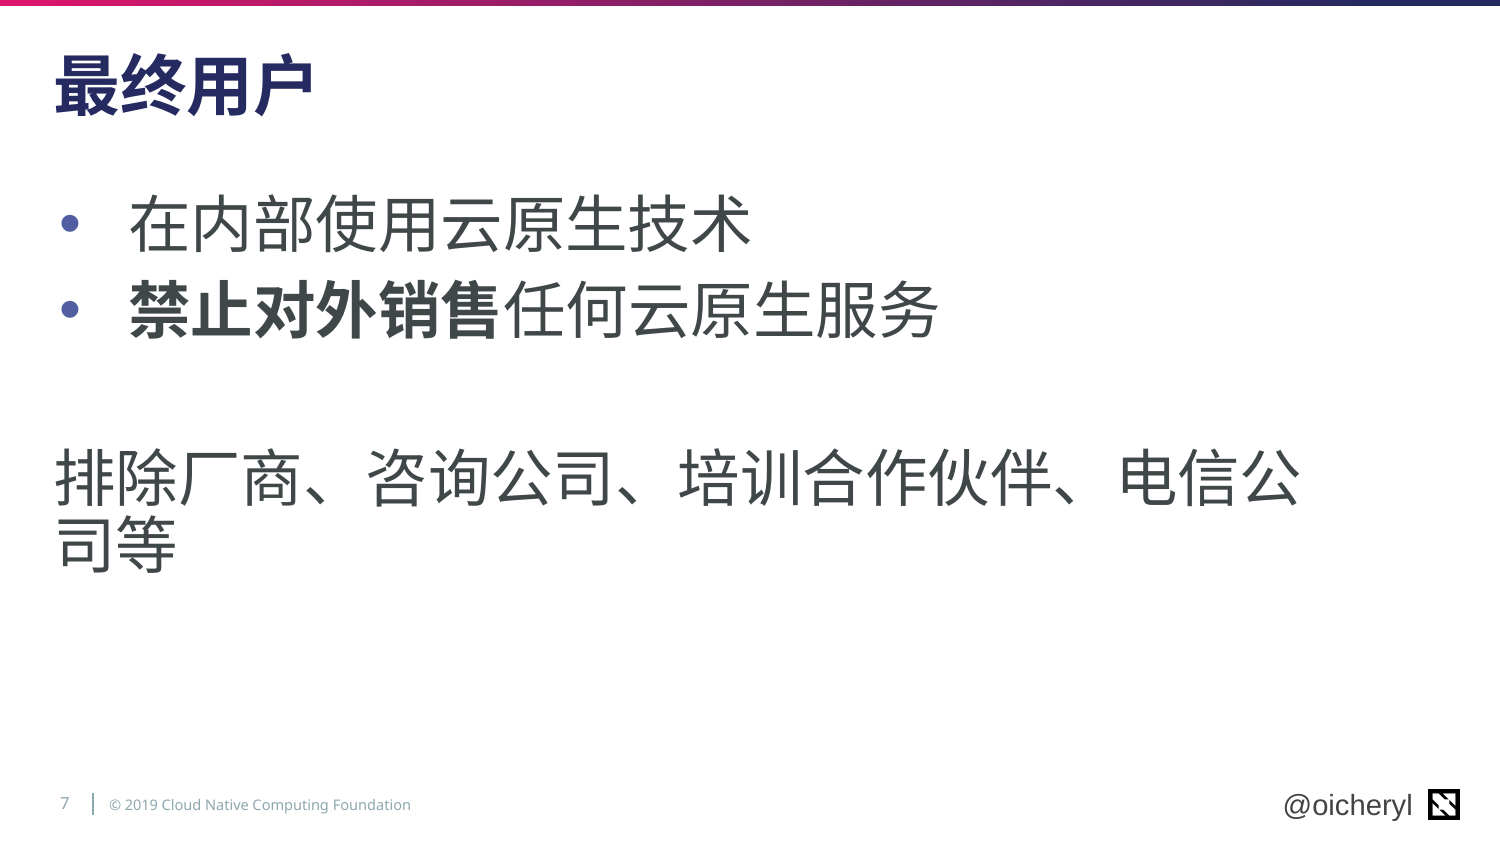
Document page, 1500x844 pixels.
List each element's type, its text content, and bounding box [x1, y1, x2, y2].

title 最终用户 [42, 52, 1458, 126]
picture [1428, 789, 1460, 820]
list 在内部使用云原生技术 禁止对外销售任何云原生服务 排除厂商、咨询公司、培训合作伙伴、电信公司等 [42, 162, 1343, 710]
